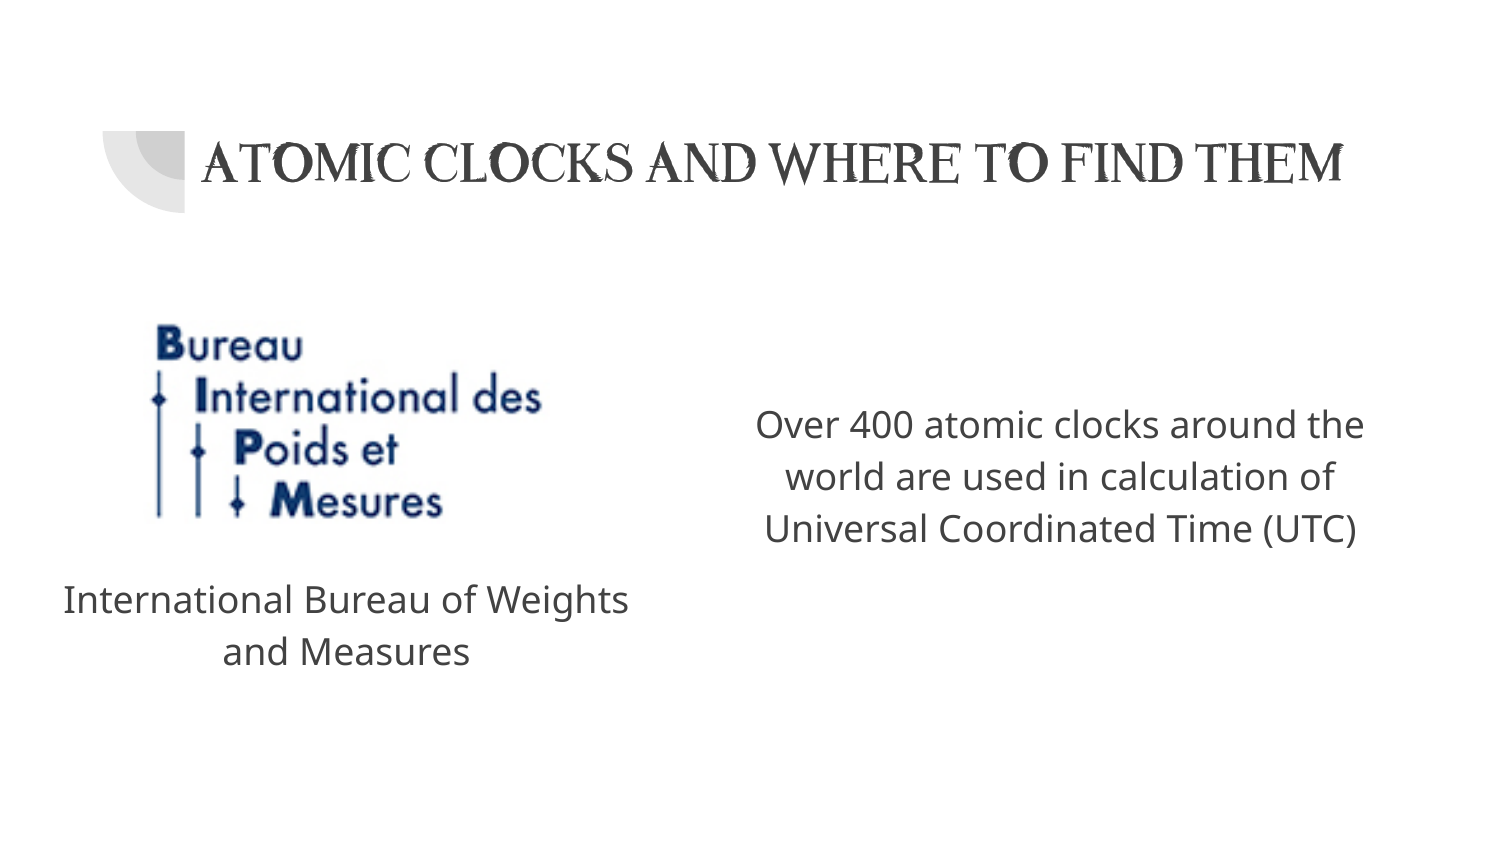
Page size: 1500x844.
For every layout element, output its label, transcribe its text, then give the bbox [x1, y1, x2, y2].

picture [143, 319, 550, 524]
picture [201, 141, 1344, 187]
list Over 400 atomic clocks around the world are used in calculation of Universal Coordinated Time (UTC) [739, 379, 1382, 555]
list International Bureau of Weights and Measures [42, 554, 651, 640]
